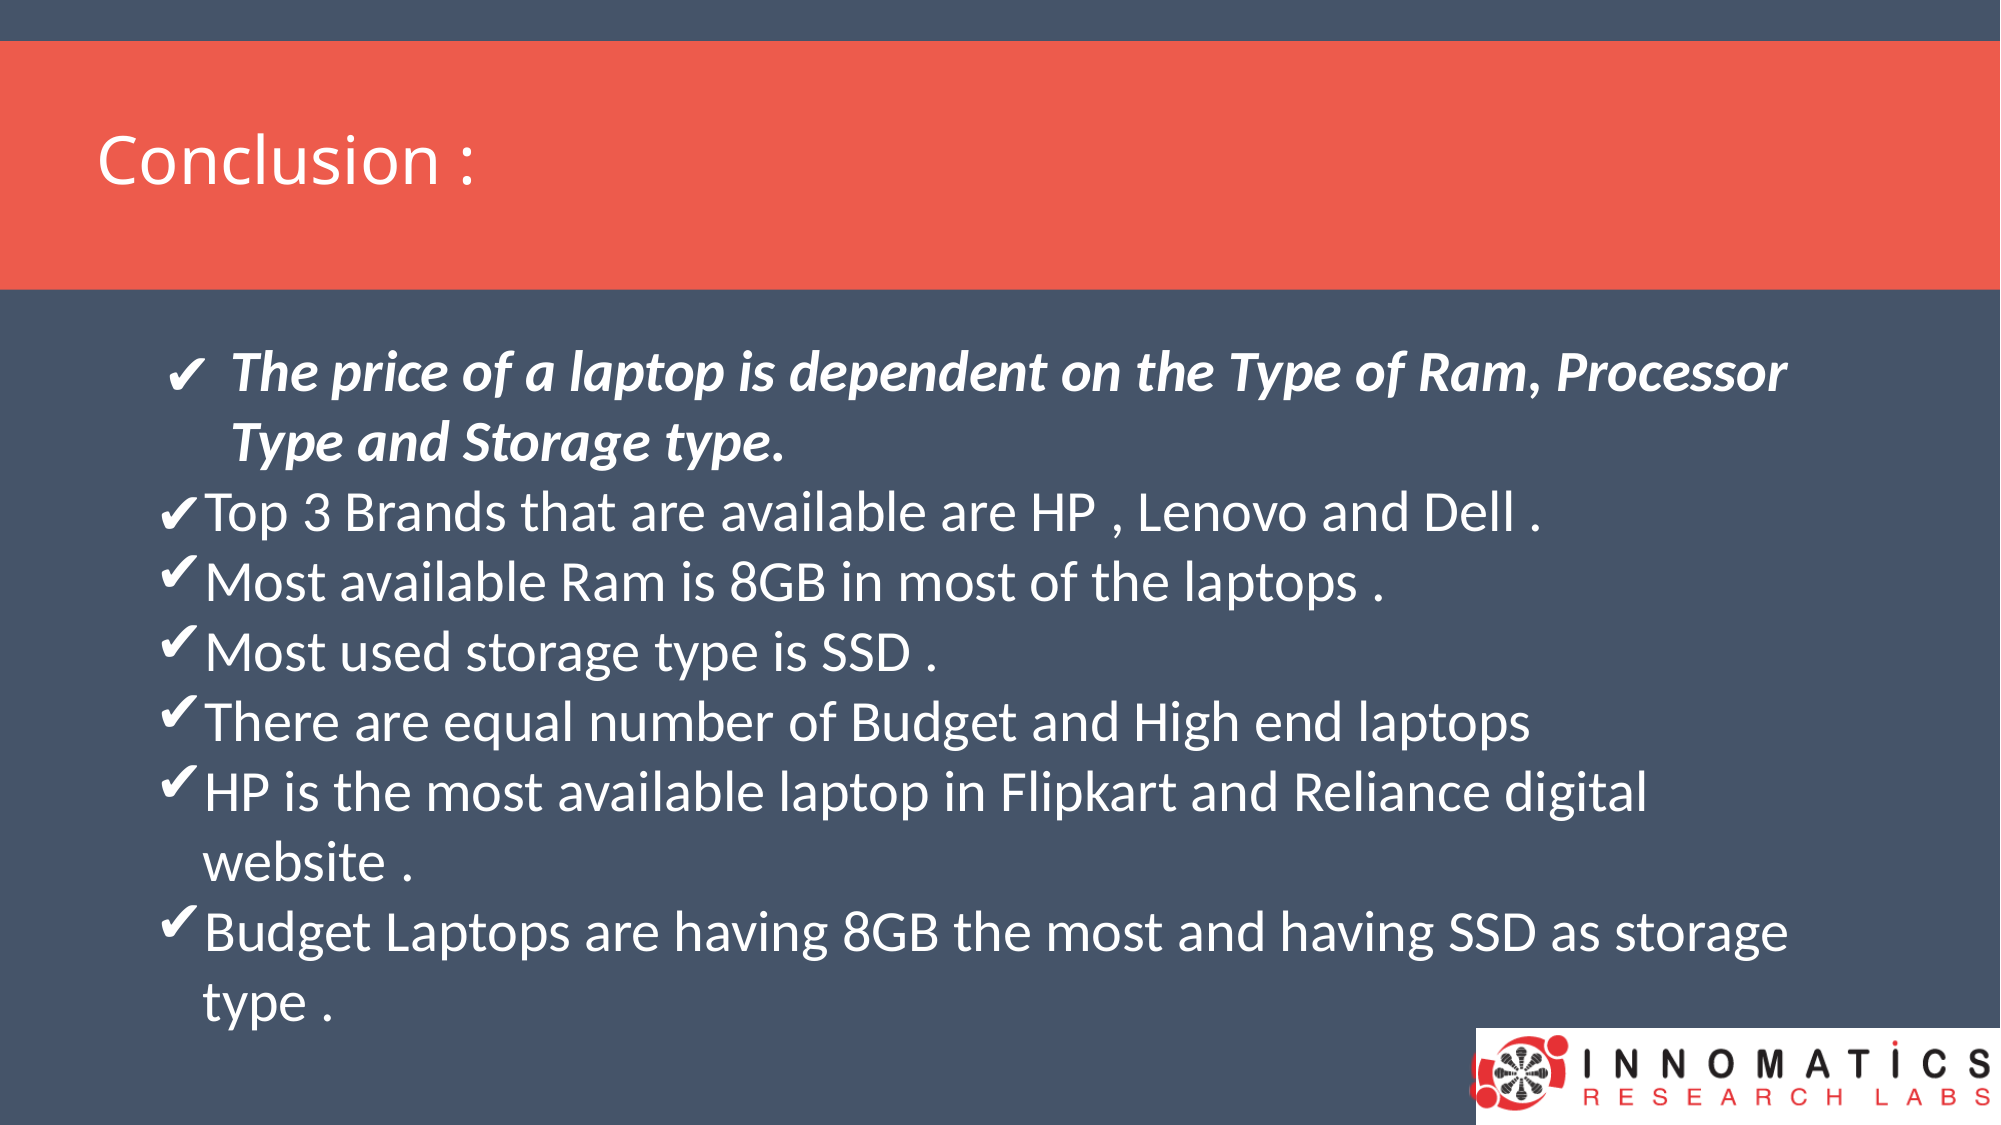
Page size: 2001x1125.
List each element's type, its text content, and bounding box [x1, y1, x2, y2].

text_box [0, 41, 2000, 290]
picture [1445, 1014, 2000, 1125]
text_box Conclusion : [81, 125, 1083, 205]
text_box The price of a laptop is dependent on the Type of Ram, Processor Type and Storage type. Top 3 Brands that are available are HP , Lenovo and Dell . Most available Ram is 8GB in most of the laptops . Most used storage type is SSD . There are equal number of Budget and High end laptops HP is the most available laptop in Flipkart and Reliance digital website . Budget Laptops are having 8GB the most and having SSD as storage type . [140, 326, 1860, 1111]
